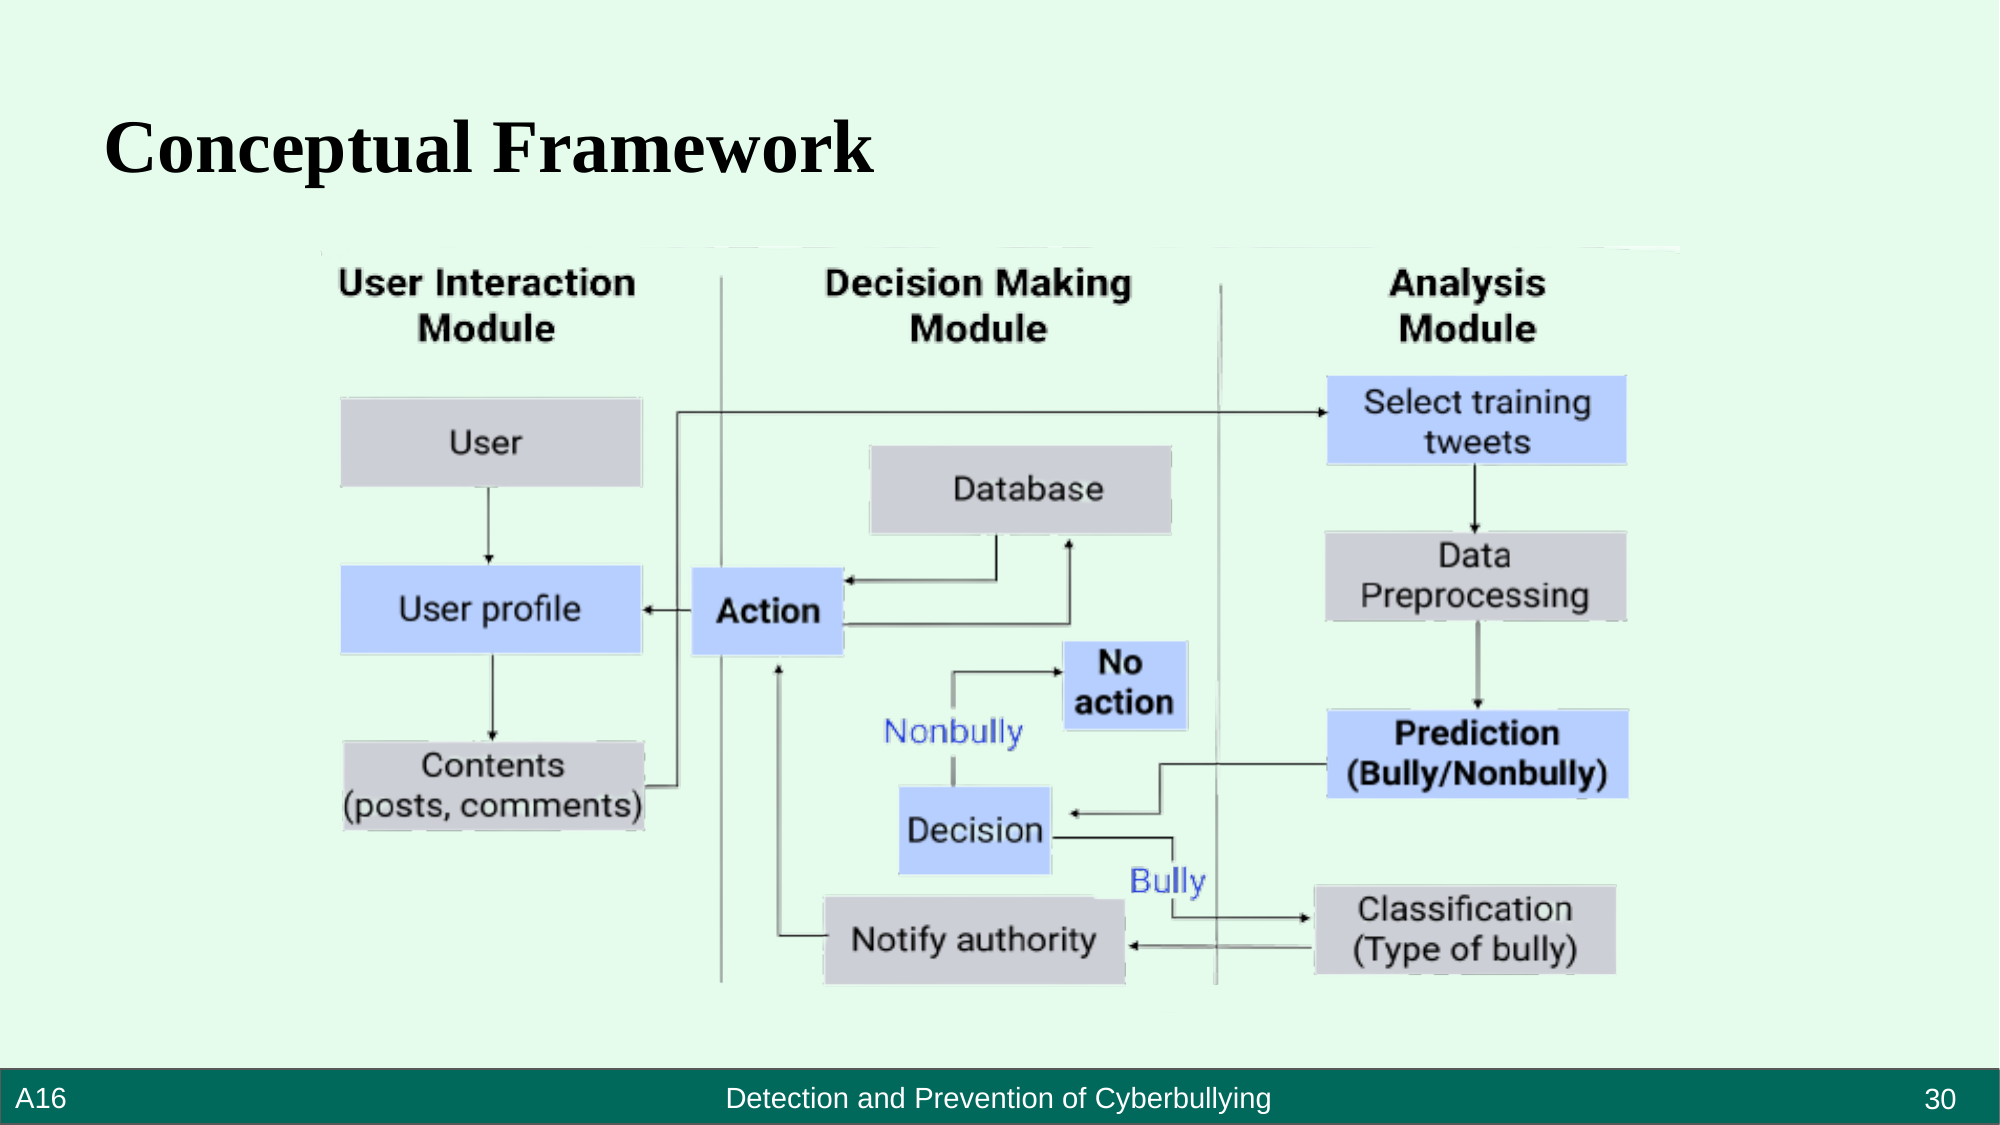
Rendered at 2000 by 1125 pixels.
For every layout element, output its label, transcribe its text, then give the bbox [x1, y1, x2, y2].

text_box A16 Detection and Prevention of Cyberbullying [0, 1069, 1909, 1124]
text_box 30 [1909, 1065, 2000, 1125]
title Conceptual Framework [54, 76, 924, 202]
picture [319, 245, 1680, 1027]
